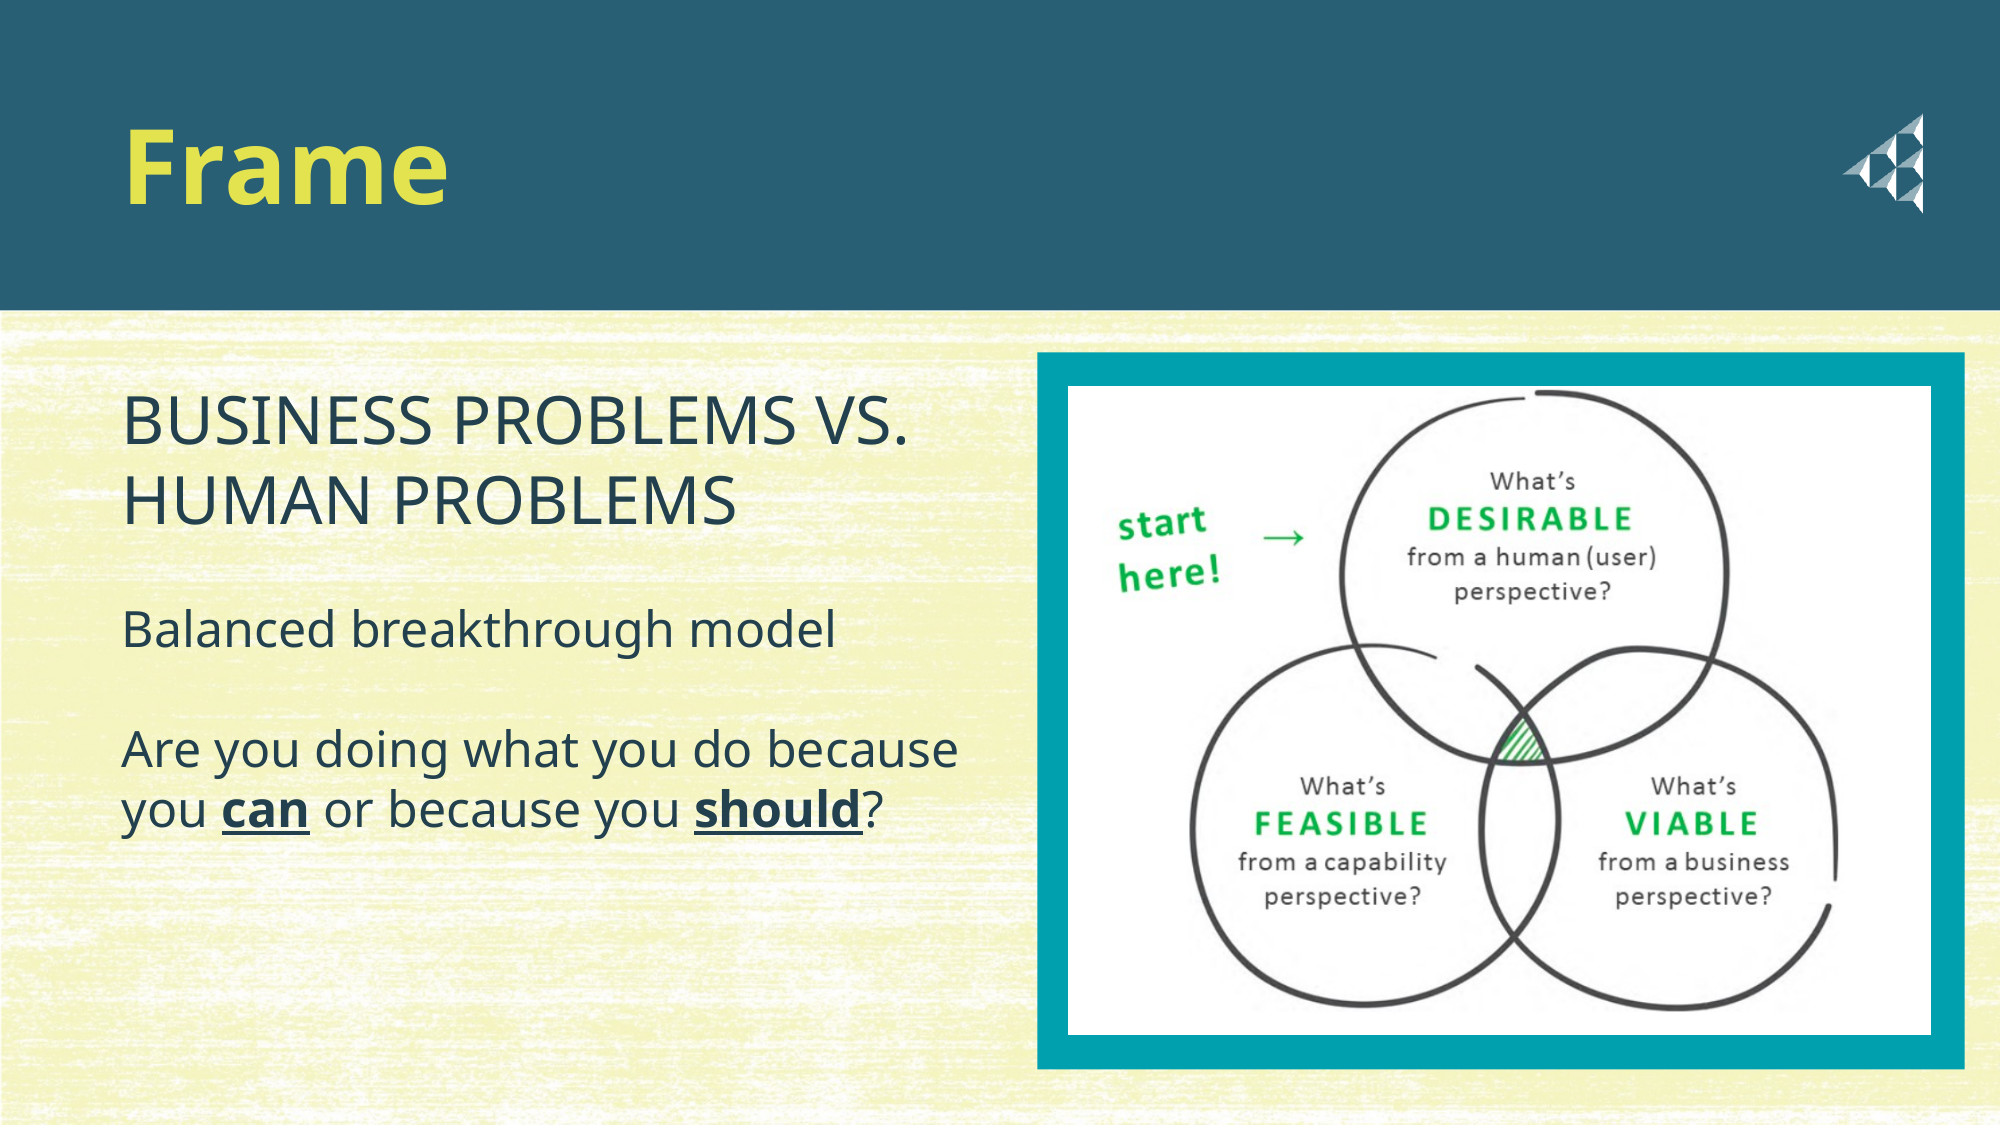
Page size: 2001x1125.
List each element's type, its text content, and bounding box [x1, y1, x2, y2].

picture [1067, 386, 1931, 1035]
list BUSINESS PROBLEMS VS. HUMAN PROBLEMS Balanced breakthrough model Are you doing what you do because you can or because you should? [106, 369, 986, 1032]
text_box [1036, 351, 1966, 1070]
title Frame [106, 112, 1923, 213]
